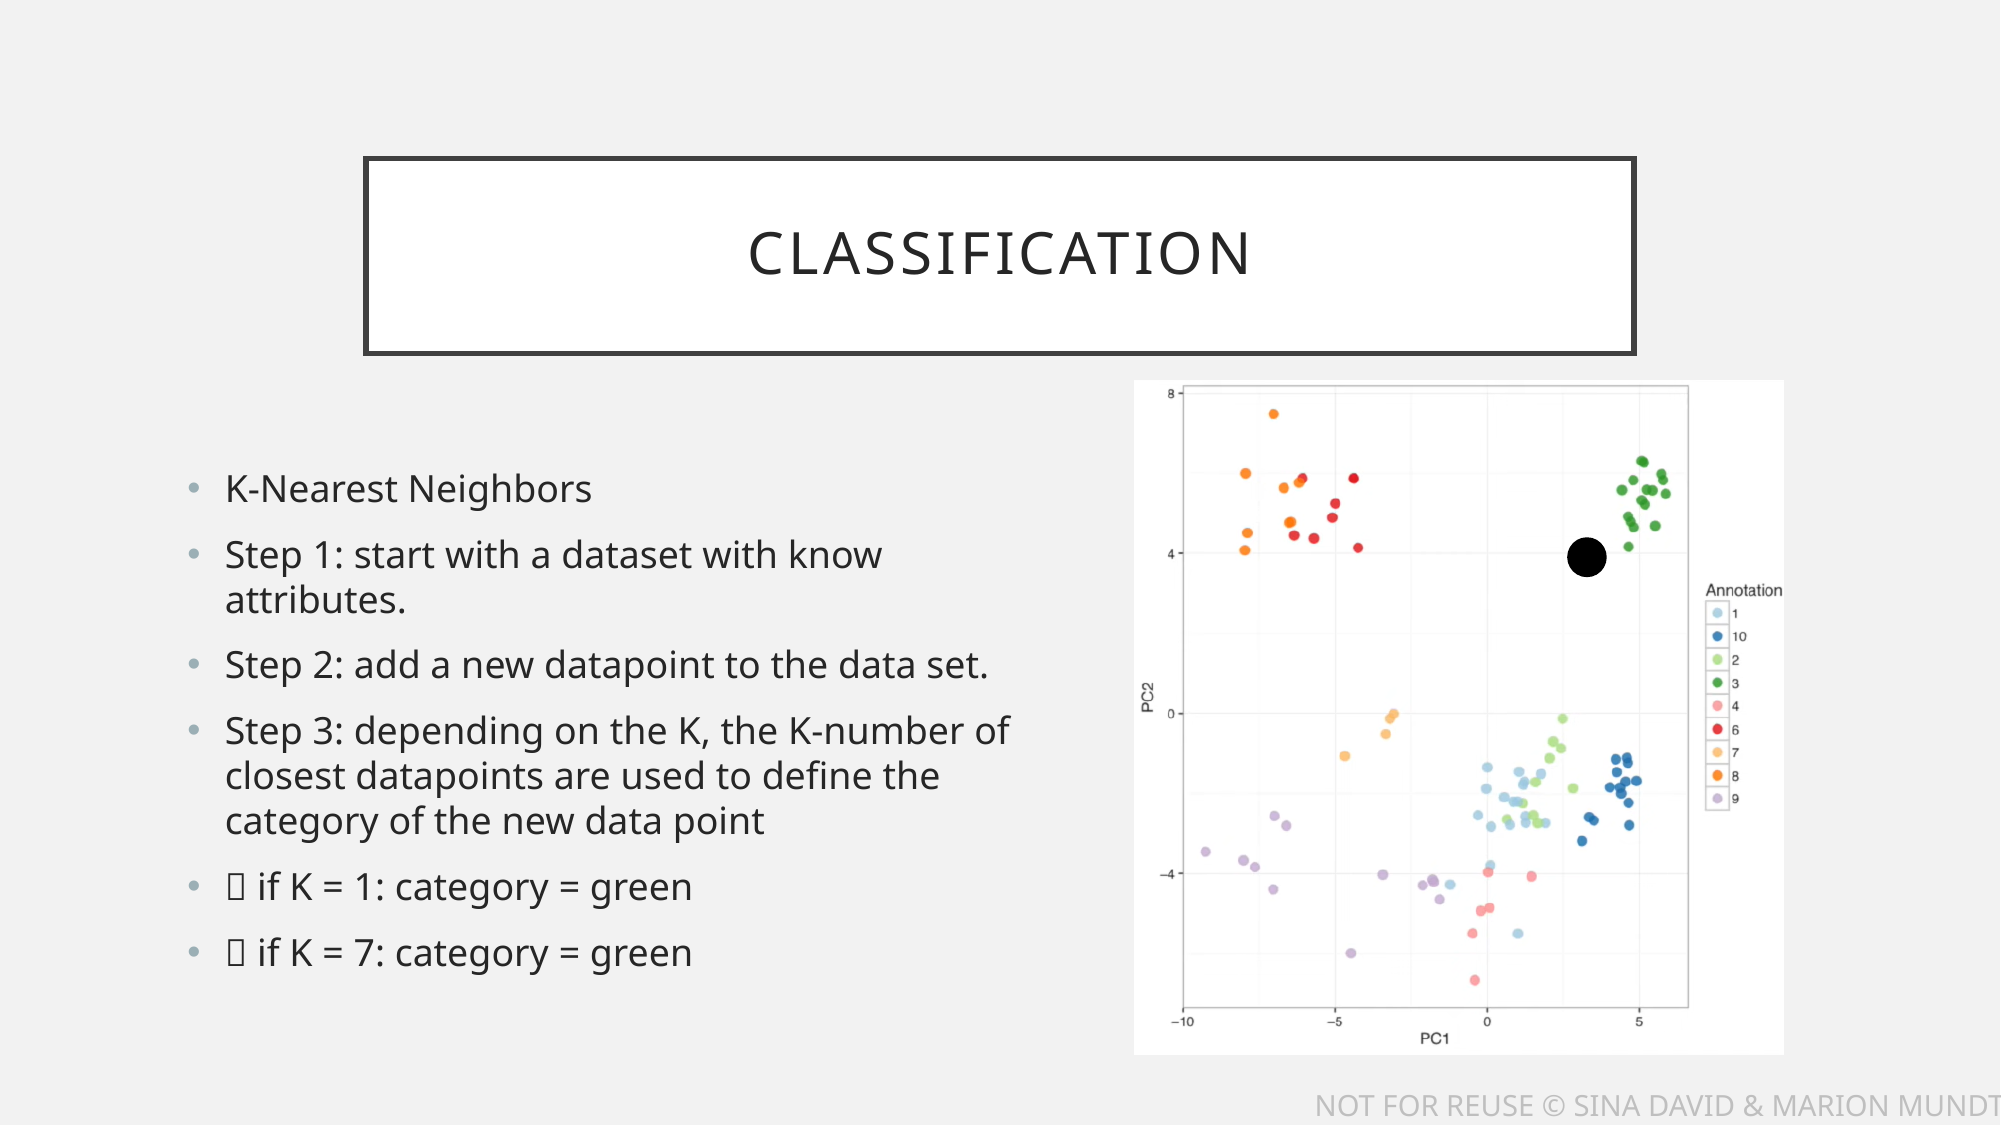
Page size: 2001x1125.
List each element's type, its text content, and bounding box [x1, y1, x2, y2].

picture [1134, 380, 1784, 1055]
title Classification [363, 156, 1637, 356]
list K-Nearest Neighbors Step 1: start with a dataset with know attributes. Step 2: add a new datapoint to the data set. Step 3: depending on the K, the K-number of closest datapoints are used to define the category of the new data point  if K = 1: category = green  if K = 7: category = green [172, 457, 1083, 967]
